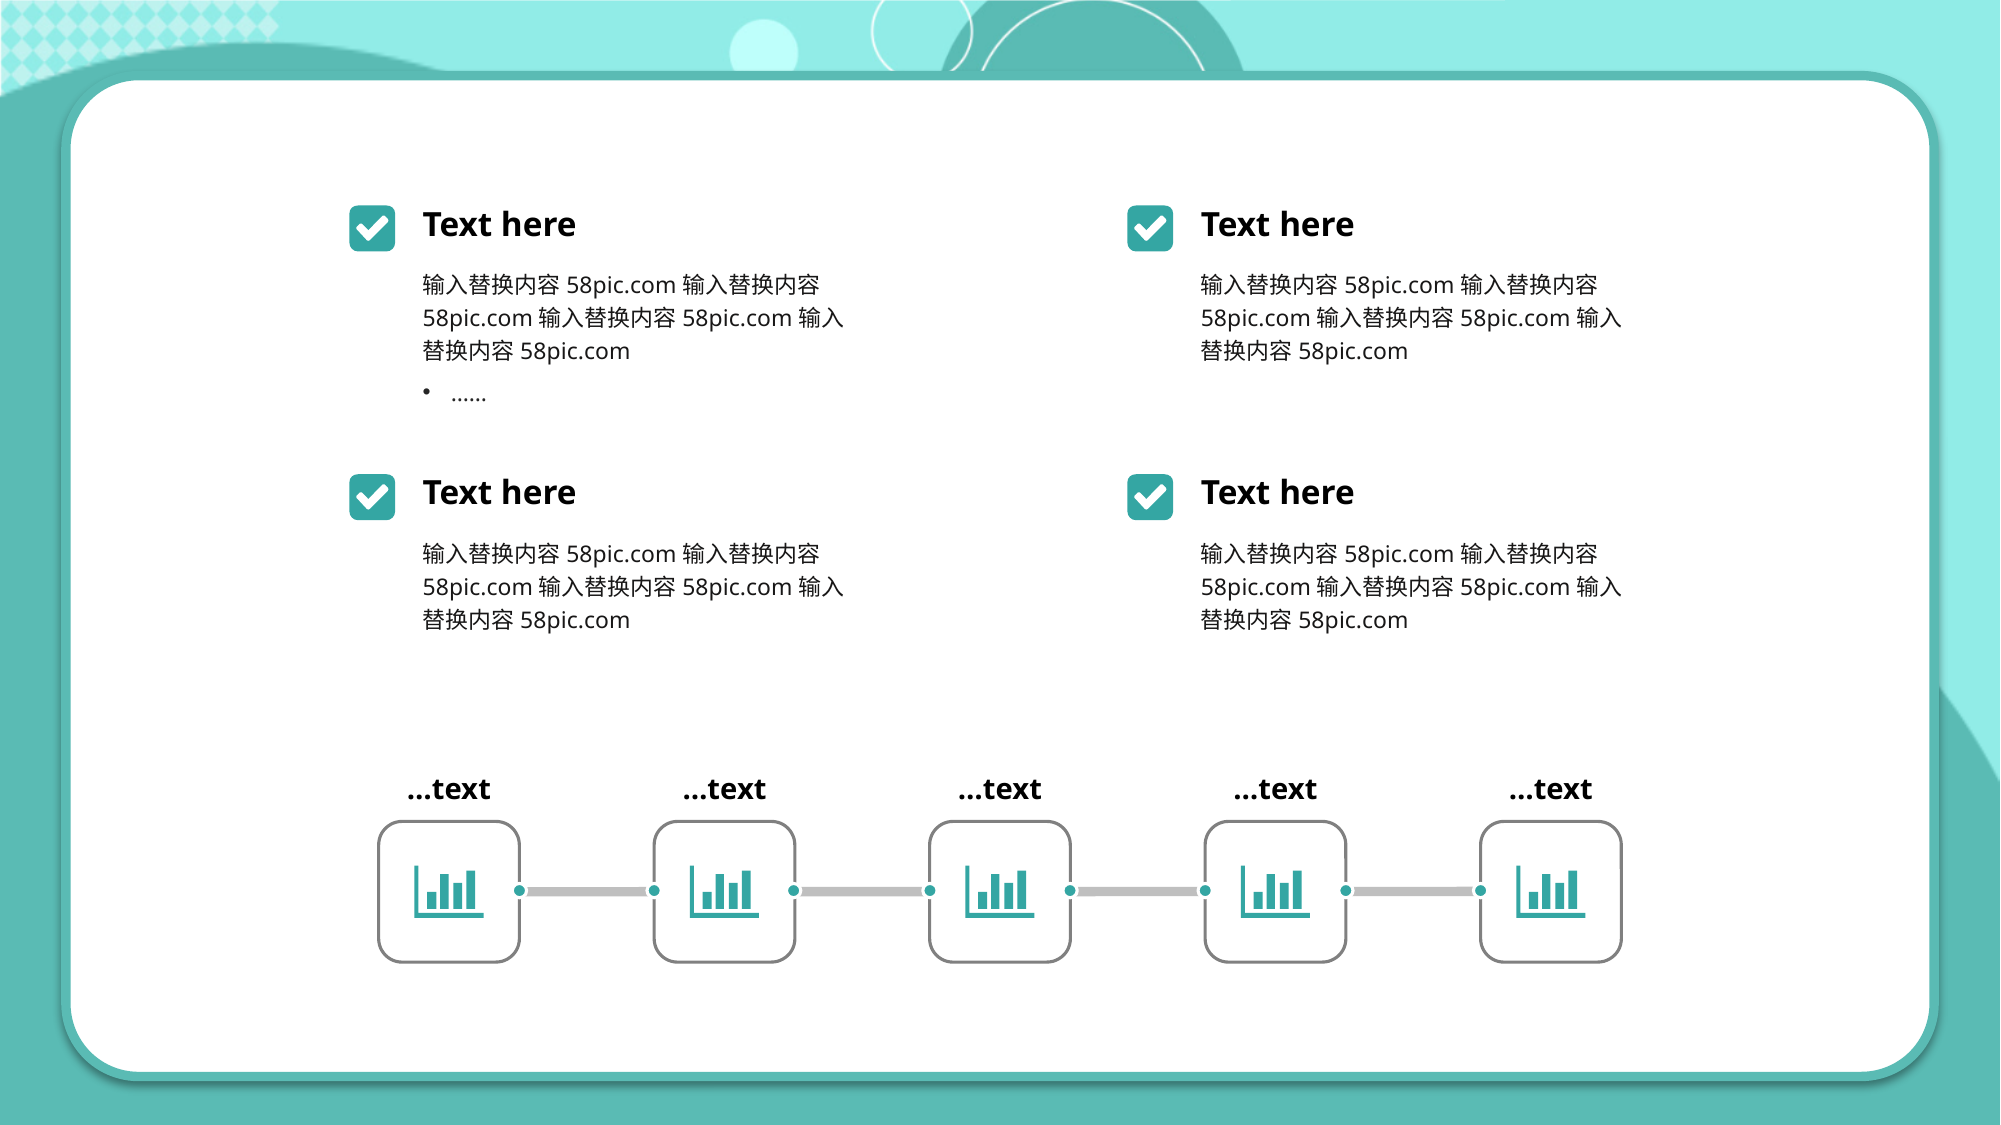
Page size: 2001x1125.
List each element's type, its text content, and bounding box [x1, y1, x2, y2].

text_box …text [348, 742, 550, 814]
text_box [646, 892, 663, 899]
text_box [922, 892, 938, 899]
text_box [653, 892, 796, 964]
text_box [1292, 870, 1302, 891]
text_box [414, 865, 484, 918]
text_box [741, 870, 751, 891]
text_box [991, 874, 1000, 891]
text_box [928, 892, 1072, 964]
text_box [1516, 865, 1586, 918]
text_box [1127, 456, 1651, 686]
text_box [349, 188, 873, 417]
text_box [653, 820, 796, 891]
text_box [1197, 882, 1214, 891]
text_box [1479, 820, 1623, 964]
text_box [1337, 882, 1355, 891]
text_box [965, 892, 1035, 918]
text_box [1240, 892, 1310, 918]
text_box …text [1450, 742, 1652, 814]
text_box [715, 874, 724, 891]
picture [0, 1, 2000, 1125]
text_box [511, 882, 528, 899]
text_box [1061, 882, 1079, 891]
text_box [1004, 882, 1014, 891]
text_box [728, 882, 738, 891]
text_box …text [1174, 742, 1376, 814]
text_box [646, 882, 663, 891]
text_box [1266, 874, 1275, 891]
text_box [1197, 892, 1214, 899]
text_box [1240, 865, 1245, 891]
text_box [965, 865, 970, 891]
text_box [1127, 188, 1651, 417]
text_box [921, 882, 939, 891]
text_box …text [899, 742, 1101, 814]
text_box [1062, 892, 1078, 899]
text_box [785, 882, 802, 891]
text_box [1204, 892, 1347, 964]
text_box [1279, 882, 1289, 891]
text_box [1204, 820, 1347, 891]
text_box …text [624, 742, 825, 814]
text_box [689, 865, 694, 891]
text_box [1017, 870, 1027, 891]
text_box [1472, 882, 1489, 899]
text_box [349, 456, 873, 686]
text_box [689, 892, 759, 918]
text_box [928, 820, 1072, 891]
text_box [785, 892, 802, 899]
text_box [1337, 892, 1354, 899]
text_box [377, 820, 521, 964]
